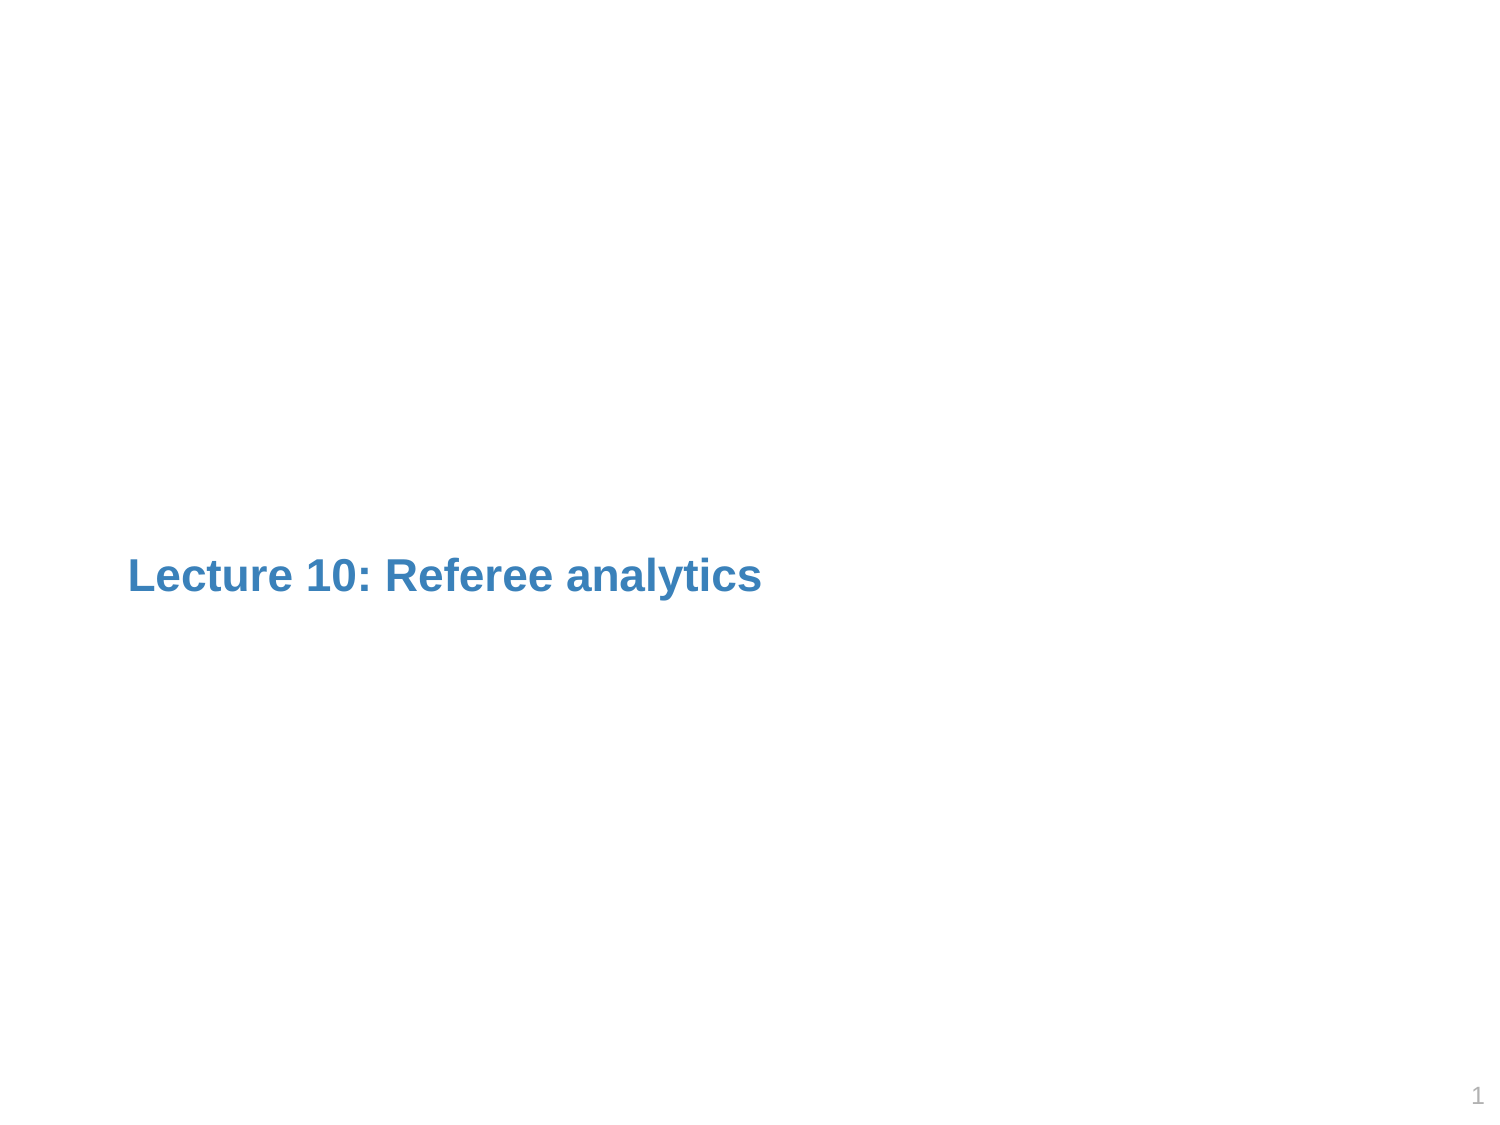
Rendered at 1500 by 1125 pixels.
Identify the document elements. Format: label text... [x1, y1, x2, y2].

title Lecture 10: Referee analytics [112, 362, 1388, 617]
slide_number 0 [1149, 1065, 1500, 1125]
